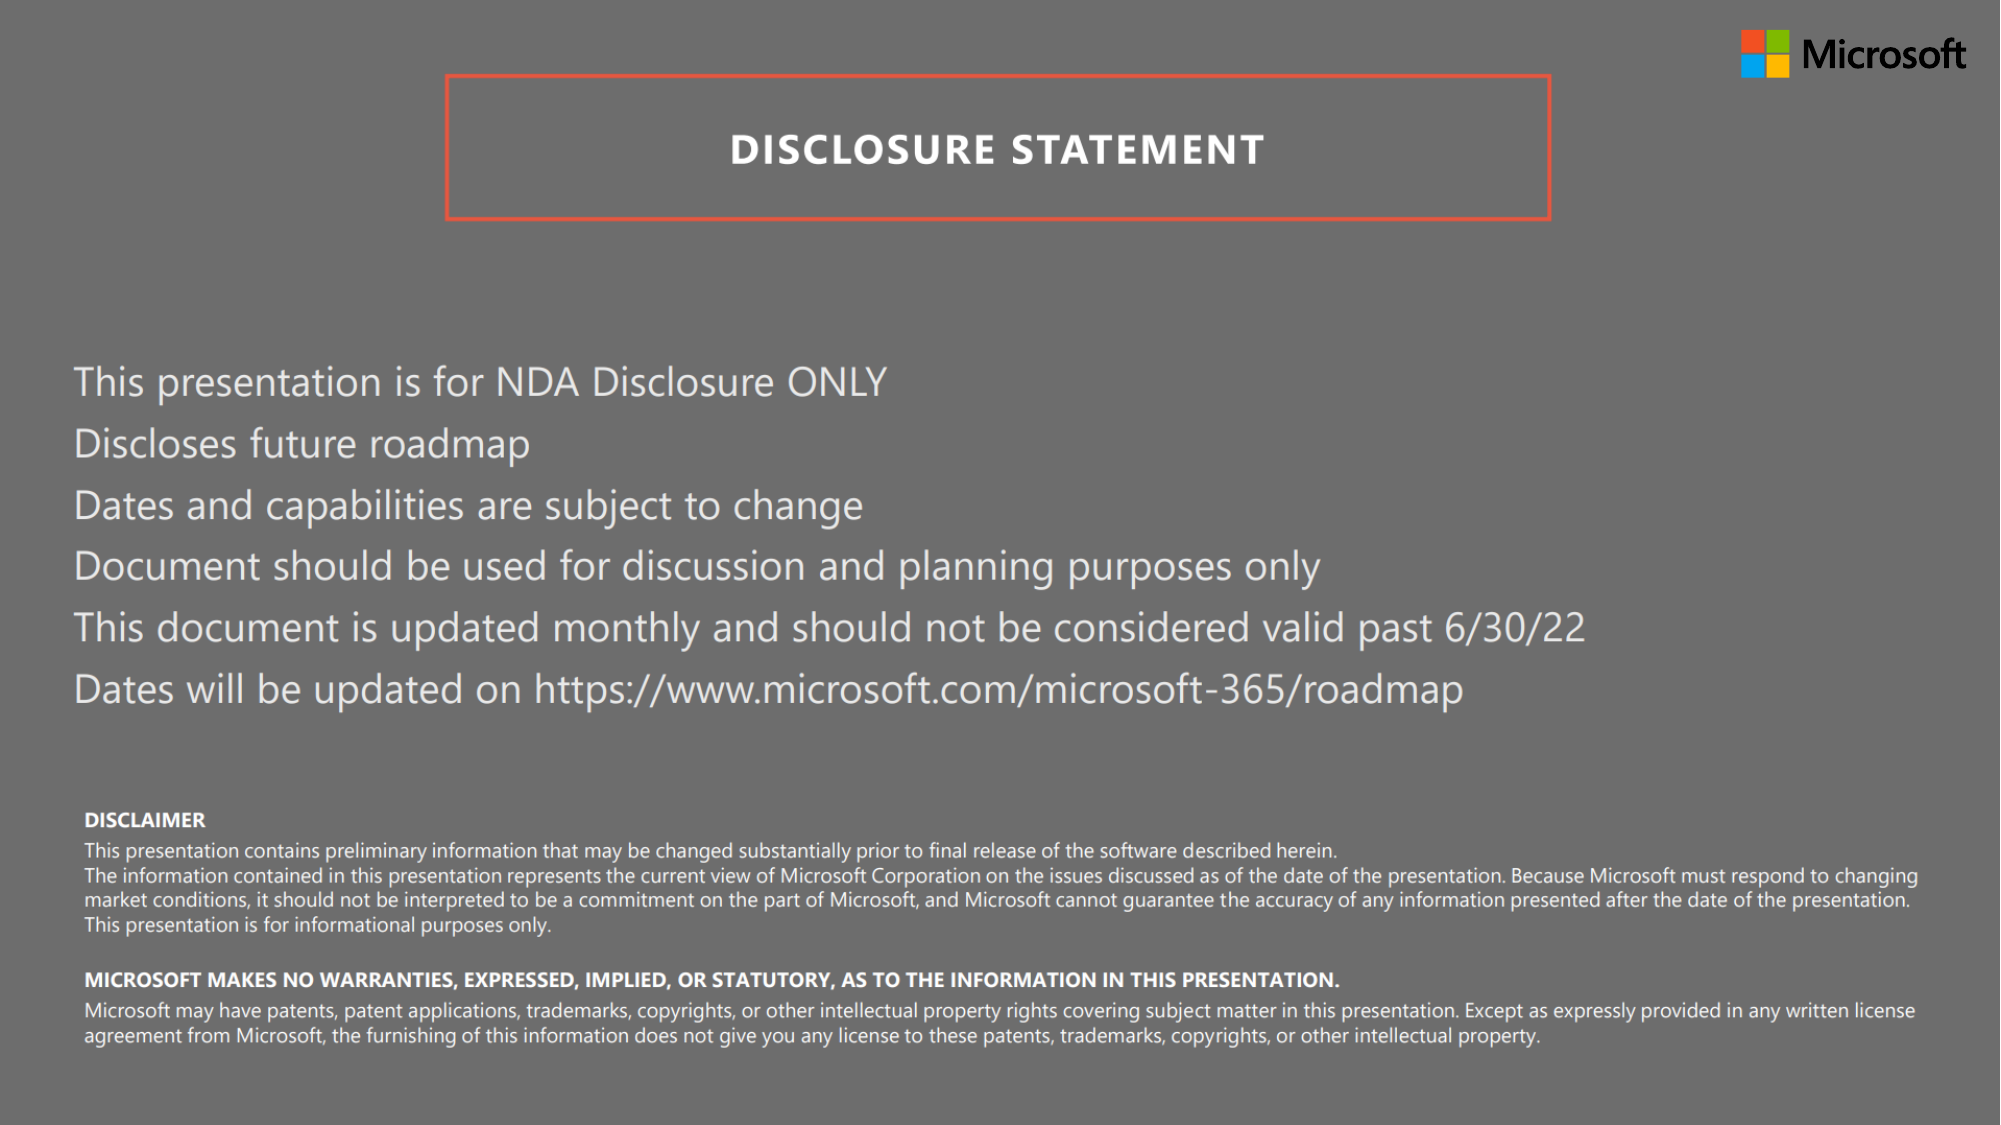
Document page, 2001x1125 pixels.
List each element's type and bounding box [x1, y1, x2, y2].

picture [0, 0, 2000, 1125]
text_box [1741, 29, 1966, 78]
